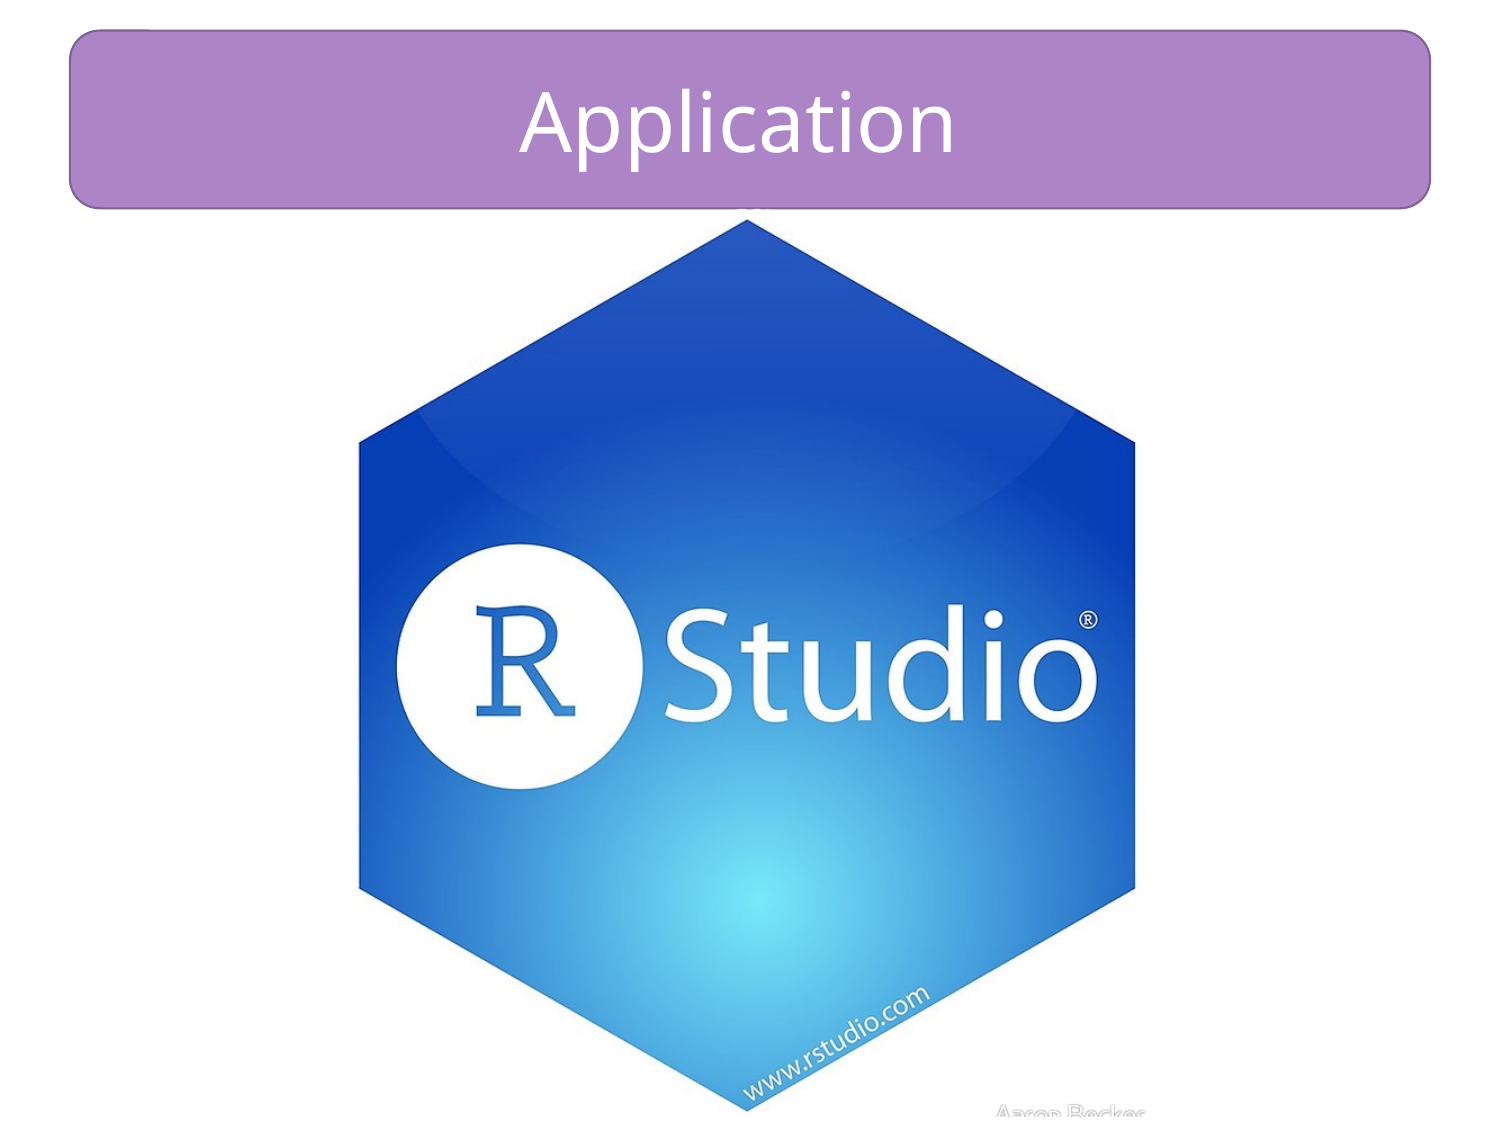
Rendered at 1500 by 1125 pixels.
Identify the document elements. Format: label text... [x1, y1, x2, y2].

text_box Application [68, 29, 1432, 210]
picture [350, 208, 1150, 1117]
